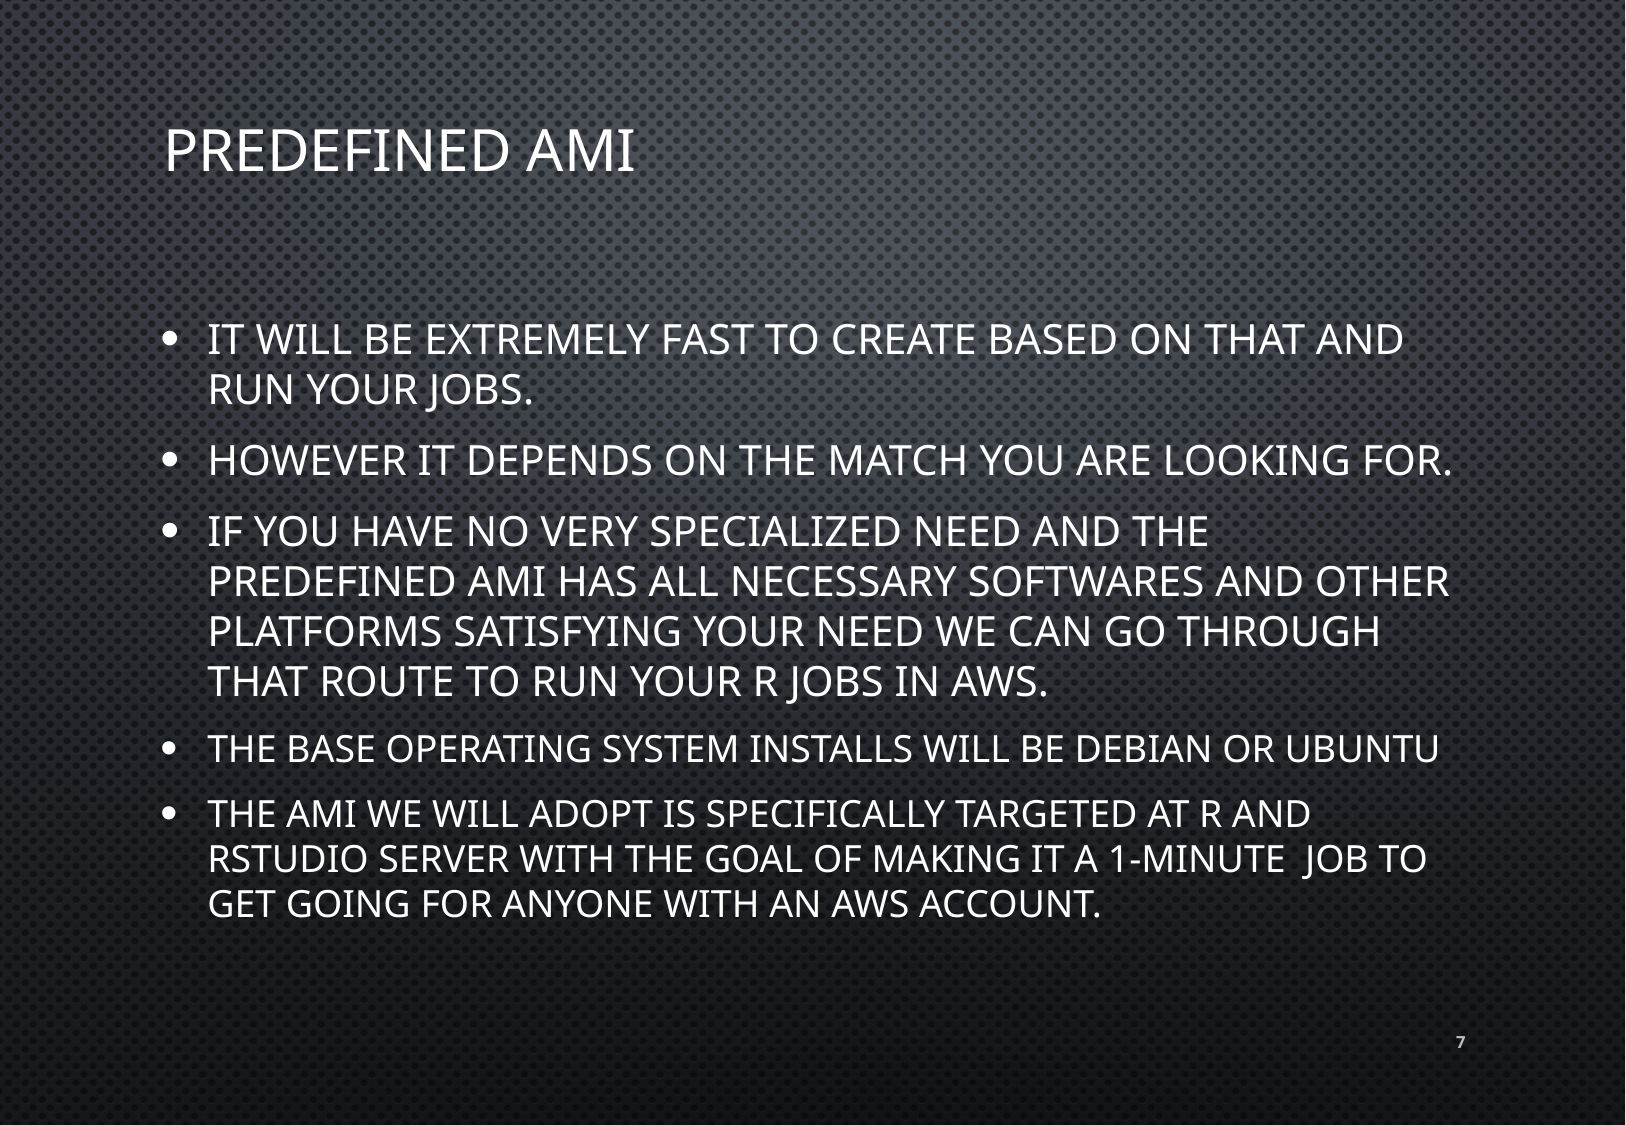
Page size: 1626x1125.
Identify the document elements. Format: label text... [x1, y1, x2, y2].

list It will be extremely fast to create based on that and run your jobs. However it depends on the match you are looking for. If you have no very specialized need and the predefined ami has all necessary softwares and other platforms satisfying your need we can go through that route to run your R jobs in AWS. The base operating system installs will be Debian or Ubuntu The AMI we will adopt is specifically targeted at R and RStudio Server with the goal of making it a 1-minute job to get going for anyone with an AWS account. [145, 287, 1481, 951]
title Predefined ami [148, 40, 1484, 256]
slide_number 7 [1406, 1013, 1481, 1074]
